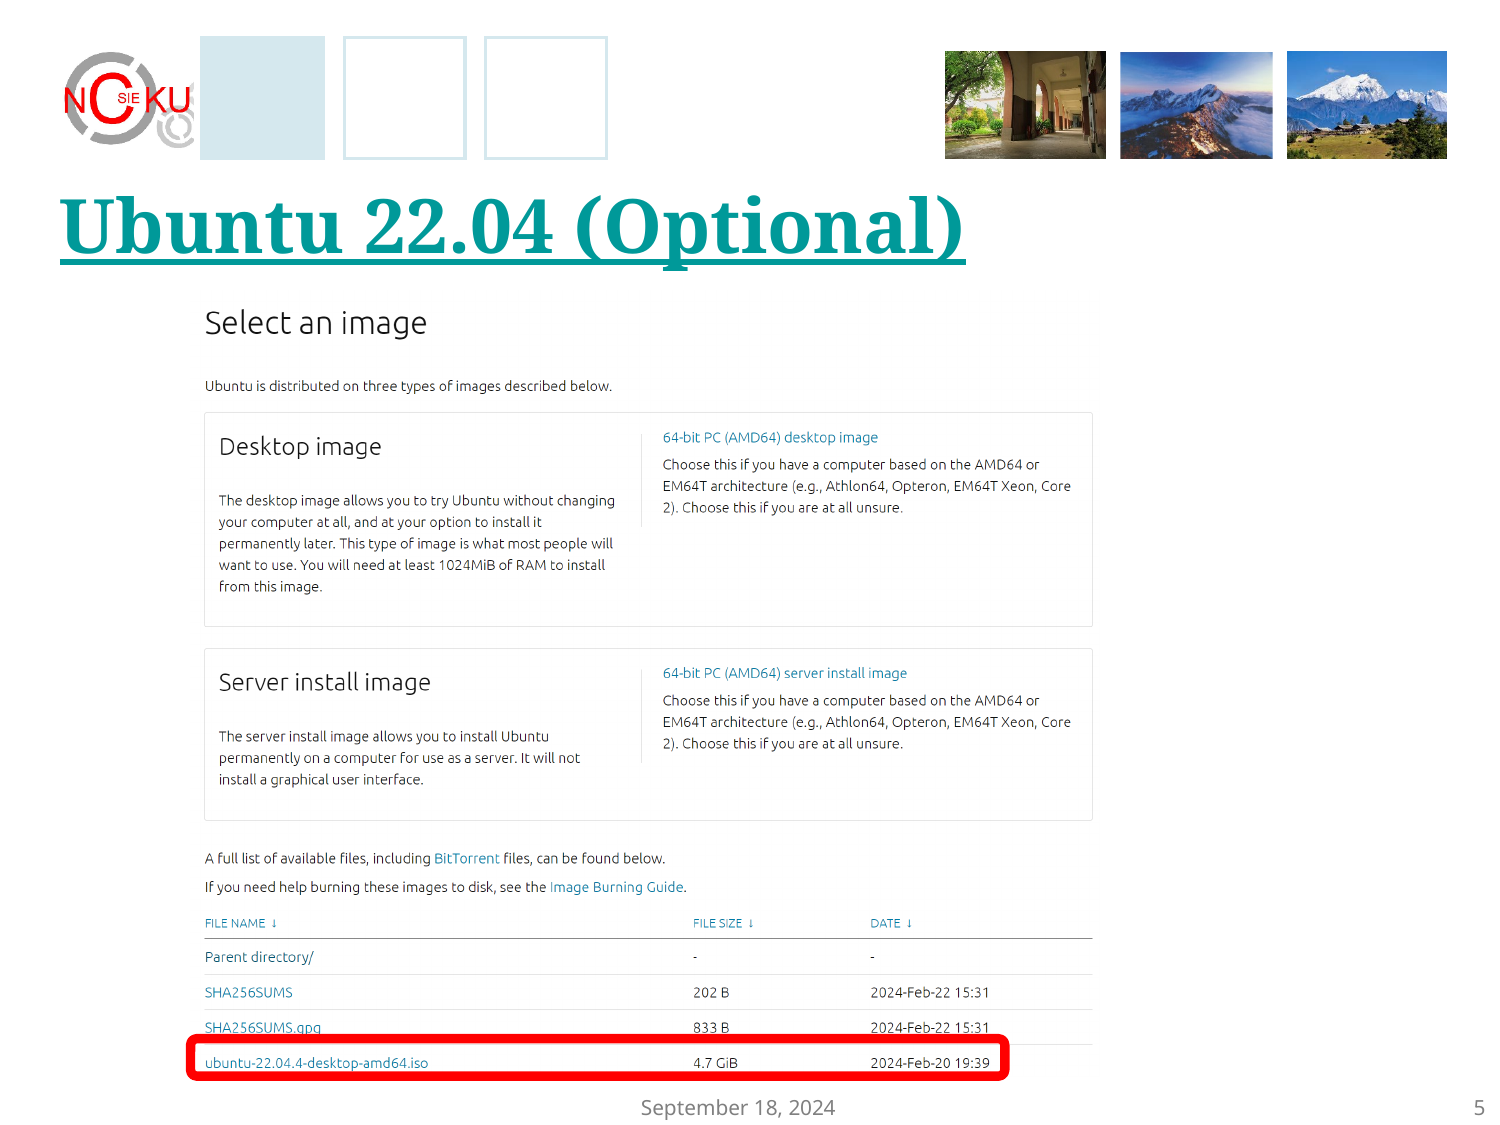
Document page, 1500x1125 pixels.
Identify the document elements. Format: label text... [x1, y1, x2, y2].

picture [190, 290, 1100, 1077]
picture [945, 51, 1106, 159]
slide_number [625, 1087, 875, 1125]
slide_number 5 [1423, 1087, 1500, 1125]
picture [1120, 52, 1273, 159]
picture [59, 37, 194, 161]
picture [1287, 51, 1447, 159]
title Ubuntu 22.04 (Optional) [59, 161, 1420, 291]
